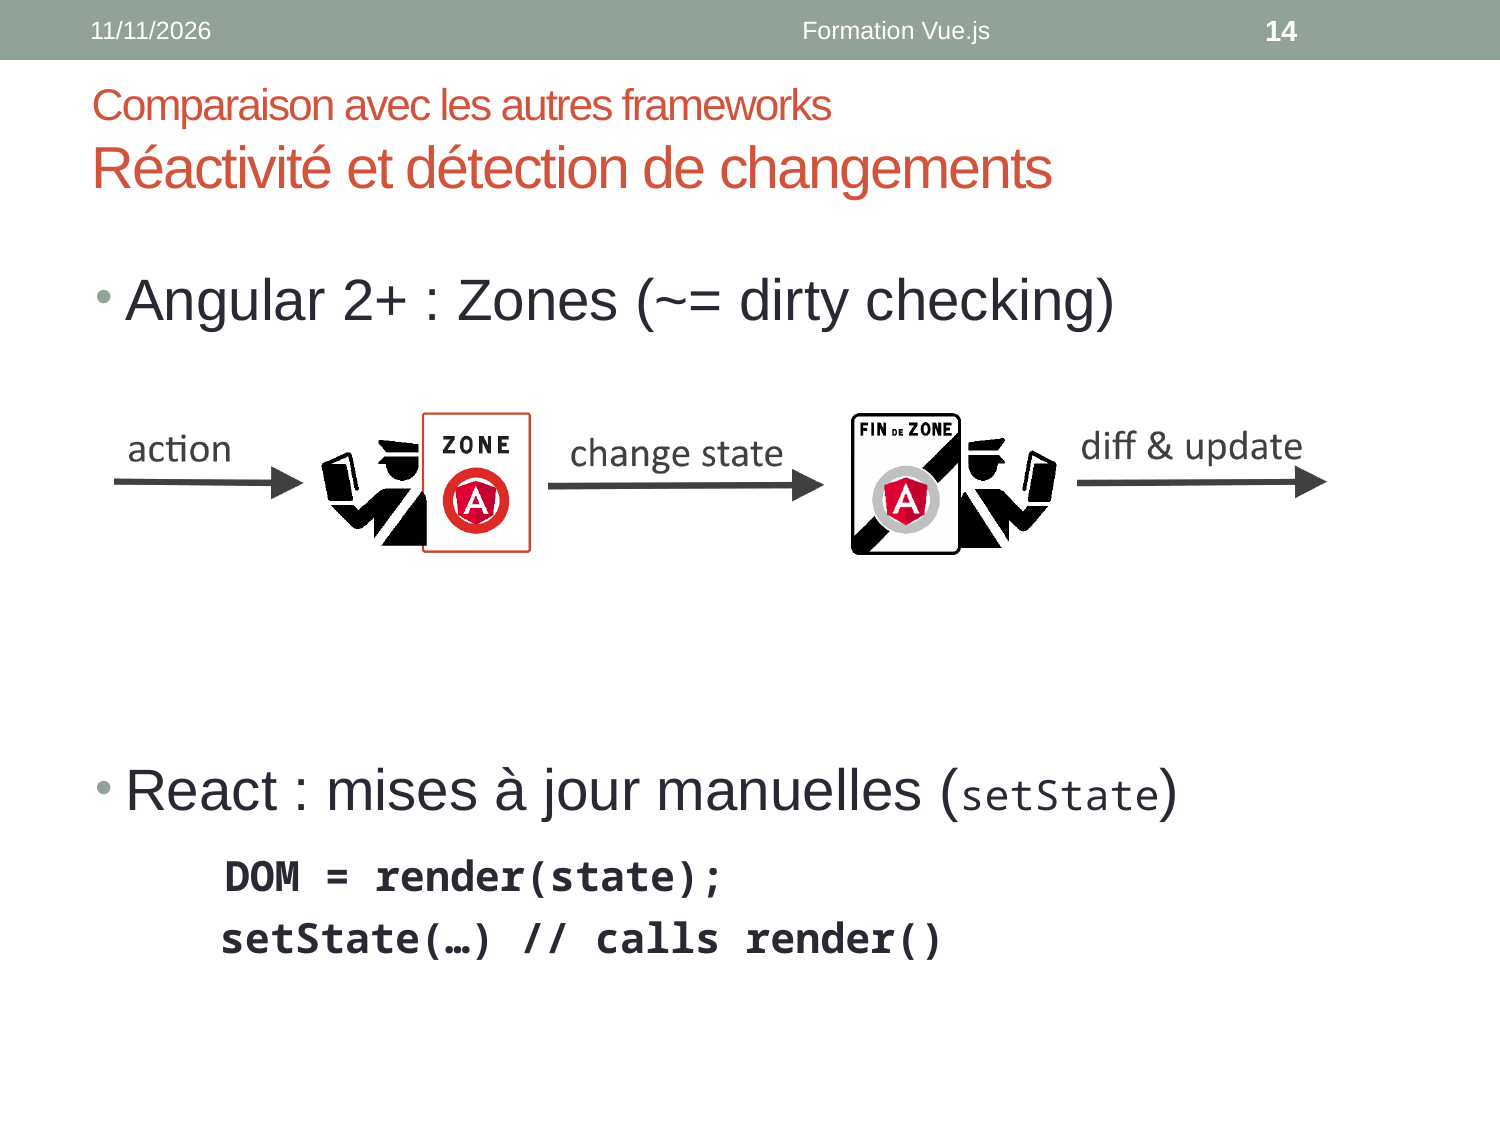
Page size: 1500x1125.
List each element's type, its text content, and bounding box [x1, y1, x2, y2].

title Comparaison avec les autres frameworks Réactivité et détection de changements [76, 67, 1427, 209]
picture [76, 396, 1384, 570]
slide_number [75, 3, 550, 57]
slide_number 14 [1250, 3, 1425, 57]
footer Formation Vue.js [562, 3, 1238, 57]
list Angular 2+ : Zones (~= dirty checking) React : mises à jour manuelles (setState) DOM = render(state); setState(…) // calls render() [80, 172, 1431, 1094]
